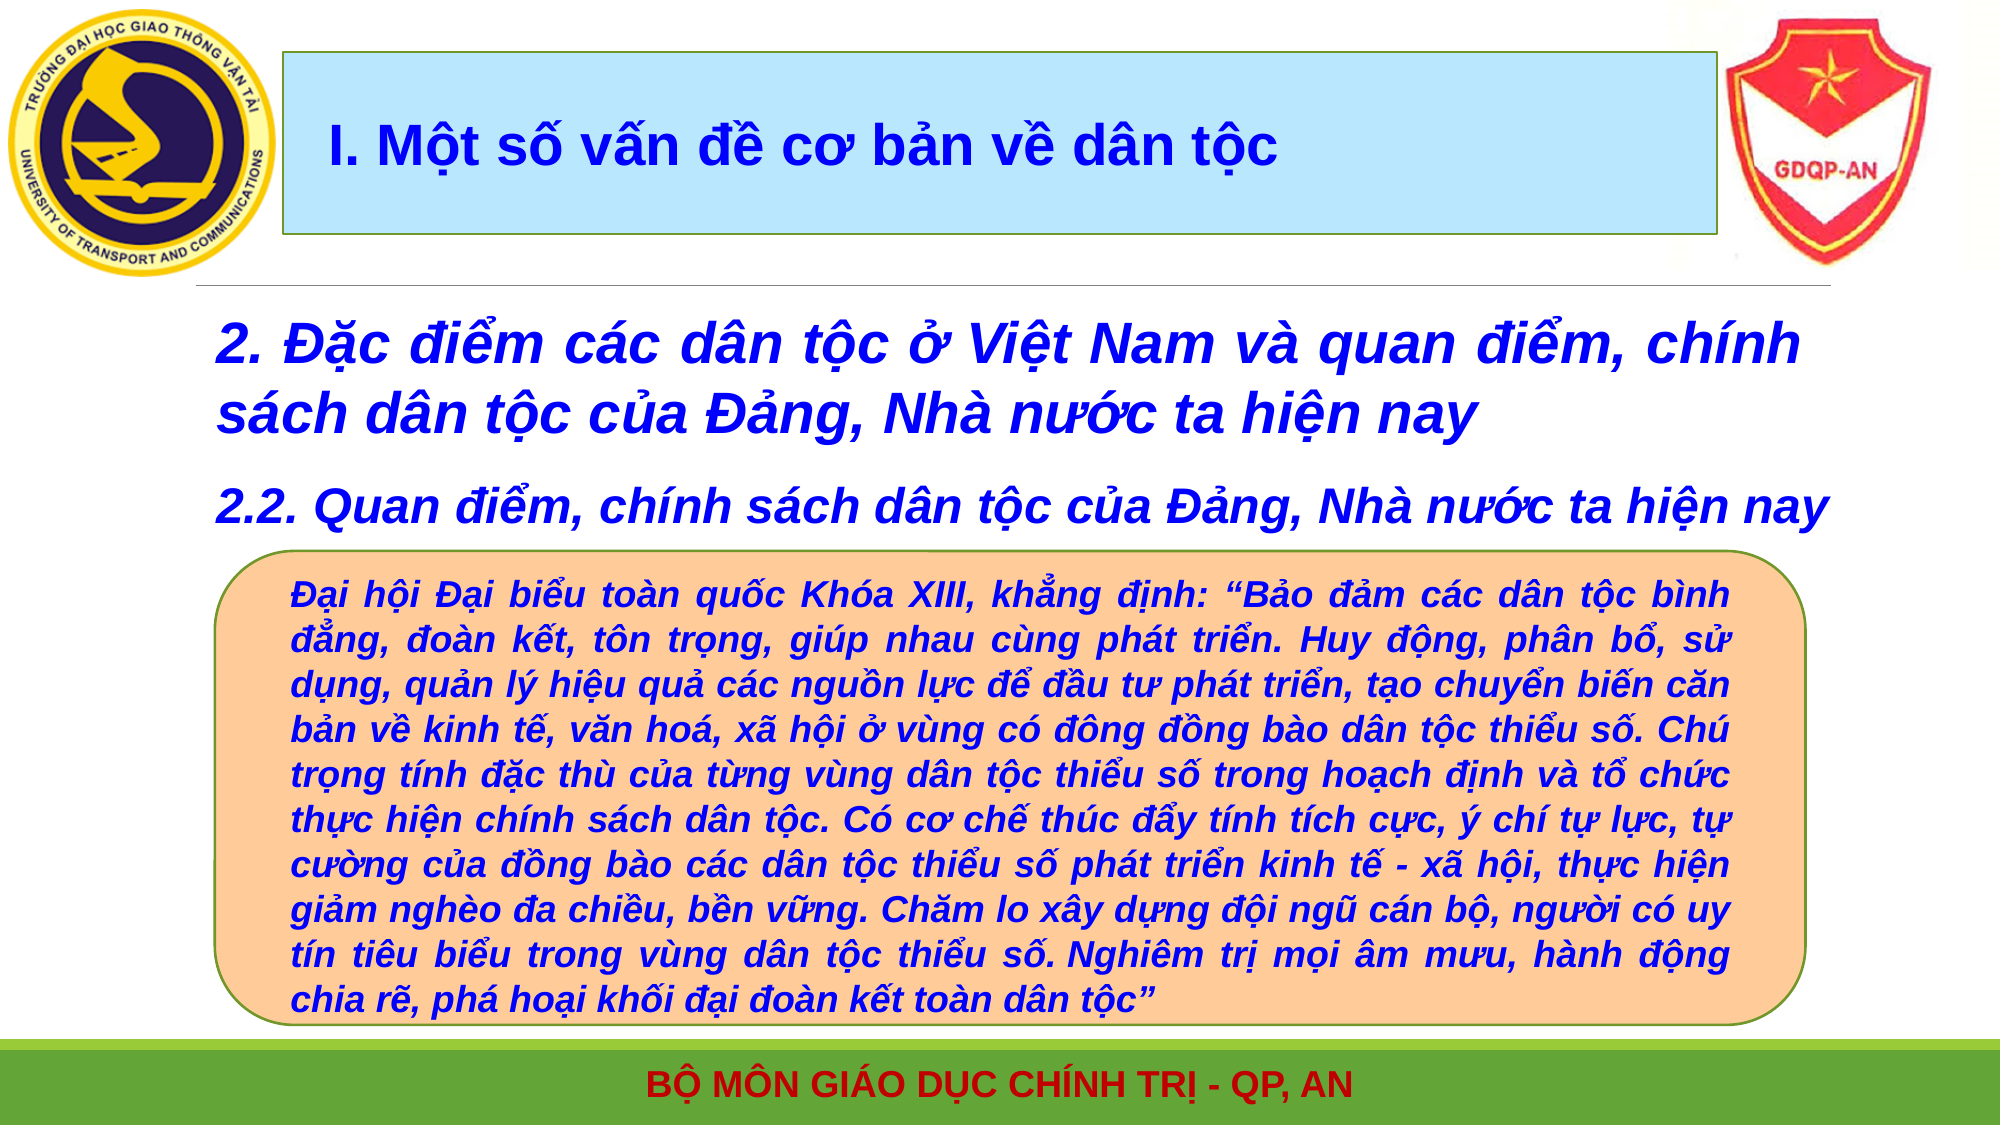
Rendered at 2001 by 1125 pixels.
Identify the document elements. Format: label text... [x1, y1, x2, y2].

text_box [284, 51, 1663, 235]
text_box [213, 549, 1807, 1024]
text_box I. Một số vấn đề cơ bản về dân tộc [313, 100, 1663, 185]
text_box 2. Đặc điểm các dân tộc ở Việt Nam và quan điểm, chính sách dân tộc của Đảng, Nhà nước ta hiện nay [201, 298, 1819, 453]
text_box 2.2. Quan điểm, chính sách dân tộc của Đảng, Nhà nước ta hiện nay [201, 466, 1859, 542]
picture [1666, 0, 2000, 271]
text_box Đại hội Đại biểu toàn quốc Khóa XIII, khẳng định: “Bảo đảm các dân tộc bình đẳng, đoàn kết, tôn trọng, giúp nhau cùng phát triển. Huy động, phân bổ, sử dụng, quản lý hiệu quả các nguồn lực để đầu tư phát triển, tạo chuyển biến căn bản về kinh tế, văn hoá, xã hội ở vùng có đông đồng bào dân tộc thiểu số. Chú trọng tính đặc thù của từng vùng dân tộc thiểu số trong hoạch định và tổ chức thực hiện chính sách dân tộc. Có cơ chế thúc đẩy tính tích cực, ý chí tự lực, tự cường của đồng bào các dân tộc thiểu số phát triển kinh tế - xã hội, thực hiện giảm nghèo đa chiều, bền vững. Chăm lo xây dựng đội ngũ cán bộ, người có uy tín tiêu biểu trong vùng dân tộc thiểu số. Nghiêm trị mọi âm mưu, hành động chia rẽ, phá hoại khối đại đoàn kết toàn dân tộc” [275, 562, 1747, 1028]
text_box BỘ MÔN GIÁO DỤC CHÍNH TRỊ - QP, AN [630, 1052, 1370, 1113]
picture [8, 9, 277, 277]
